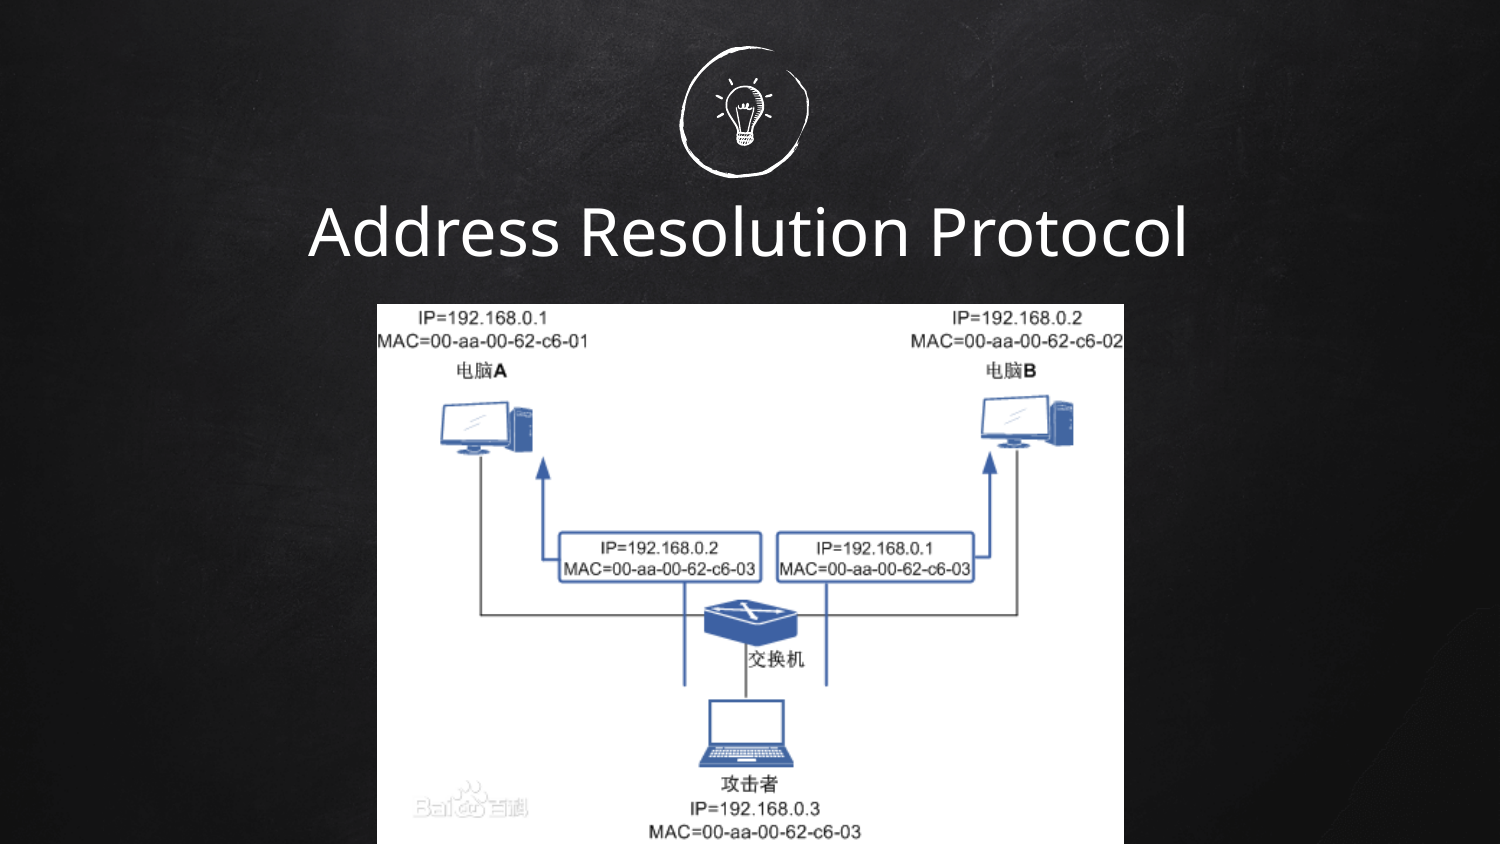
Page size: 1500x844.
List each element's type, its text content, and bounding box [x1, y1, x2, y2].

text_box [765, 93, 773, 98]
title Address Resolution Protocol [0, 174, 1500, 315]
text_box [764, 113, 772, 118]
text_box [728, 78, 733, 86]
text_box [746, 69, 809, 174]
text_box [715, 94, 723, 100]
text_box [679, 46, 775, 174]
picture [0, 304, 1500, 844]
text_box [716, 112, 724, 118]
text_box [725, 85, 765, 147]
picture [0, 0, 1500, 174]
